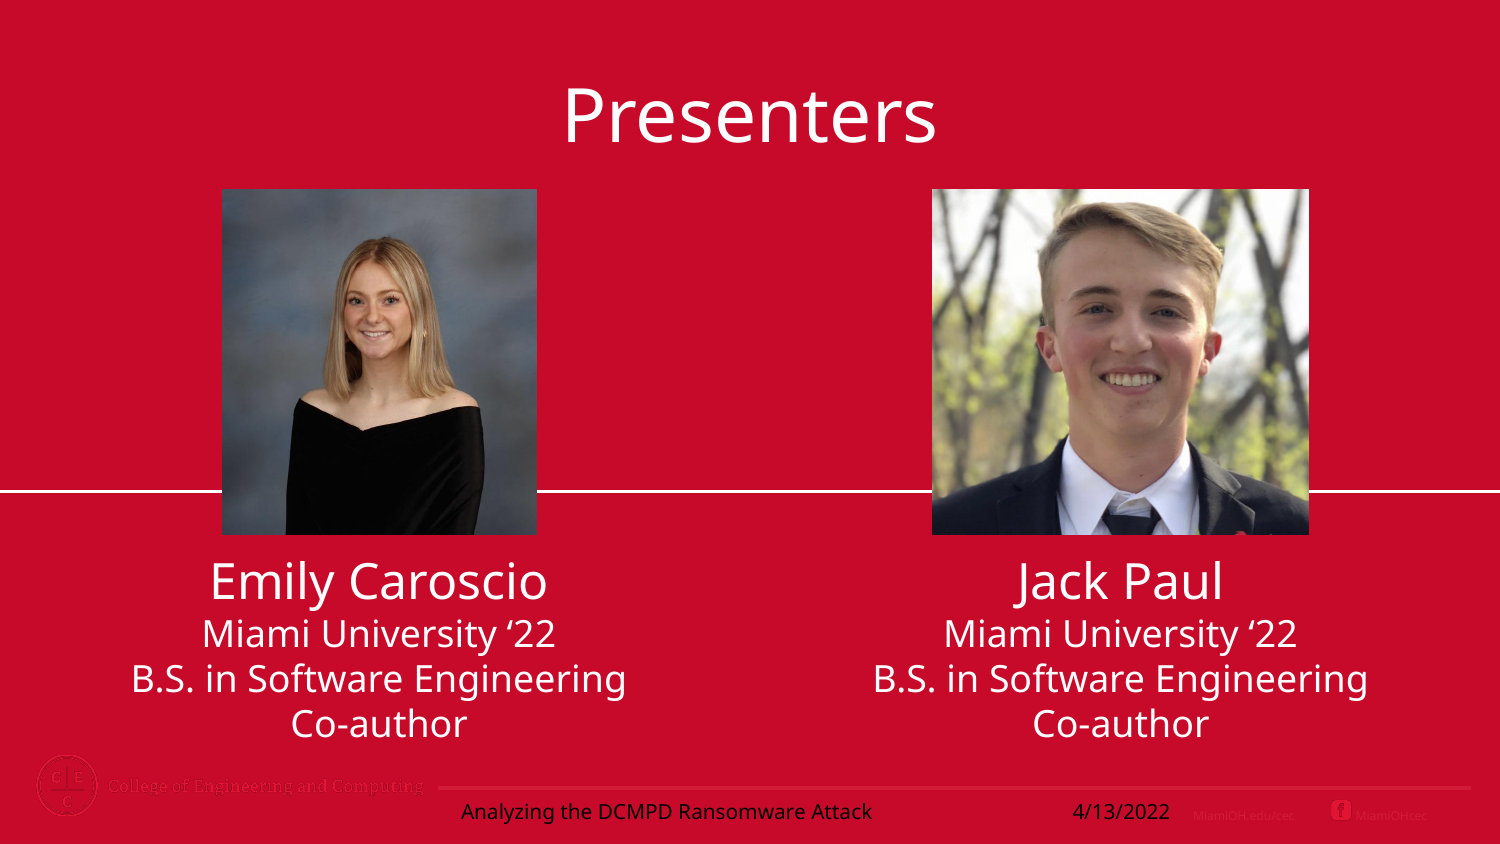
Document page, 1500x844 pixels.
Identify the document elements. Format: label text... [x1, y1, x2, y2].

picture [1329, 798, 1354, 823]
picture [221, 189, 537, 535]
title Presenters [83, 44, 1417, 173]
title Emily Caroscio Miami University ‘22 B.S. in Software Engineering Co-author [83, 551, 675, 743]
picture [36, 755, 427, 816]
picture [932, 189, 1309, 535]
title Jack Paul Miami University ‘22 B.S. in Software Engineering Co-author [825, 551, 1417, 743]
